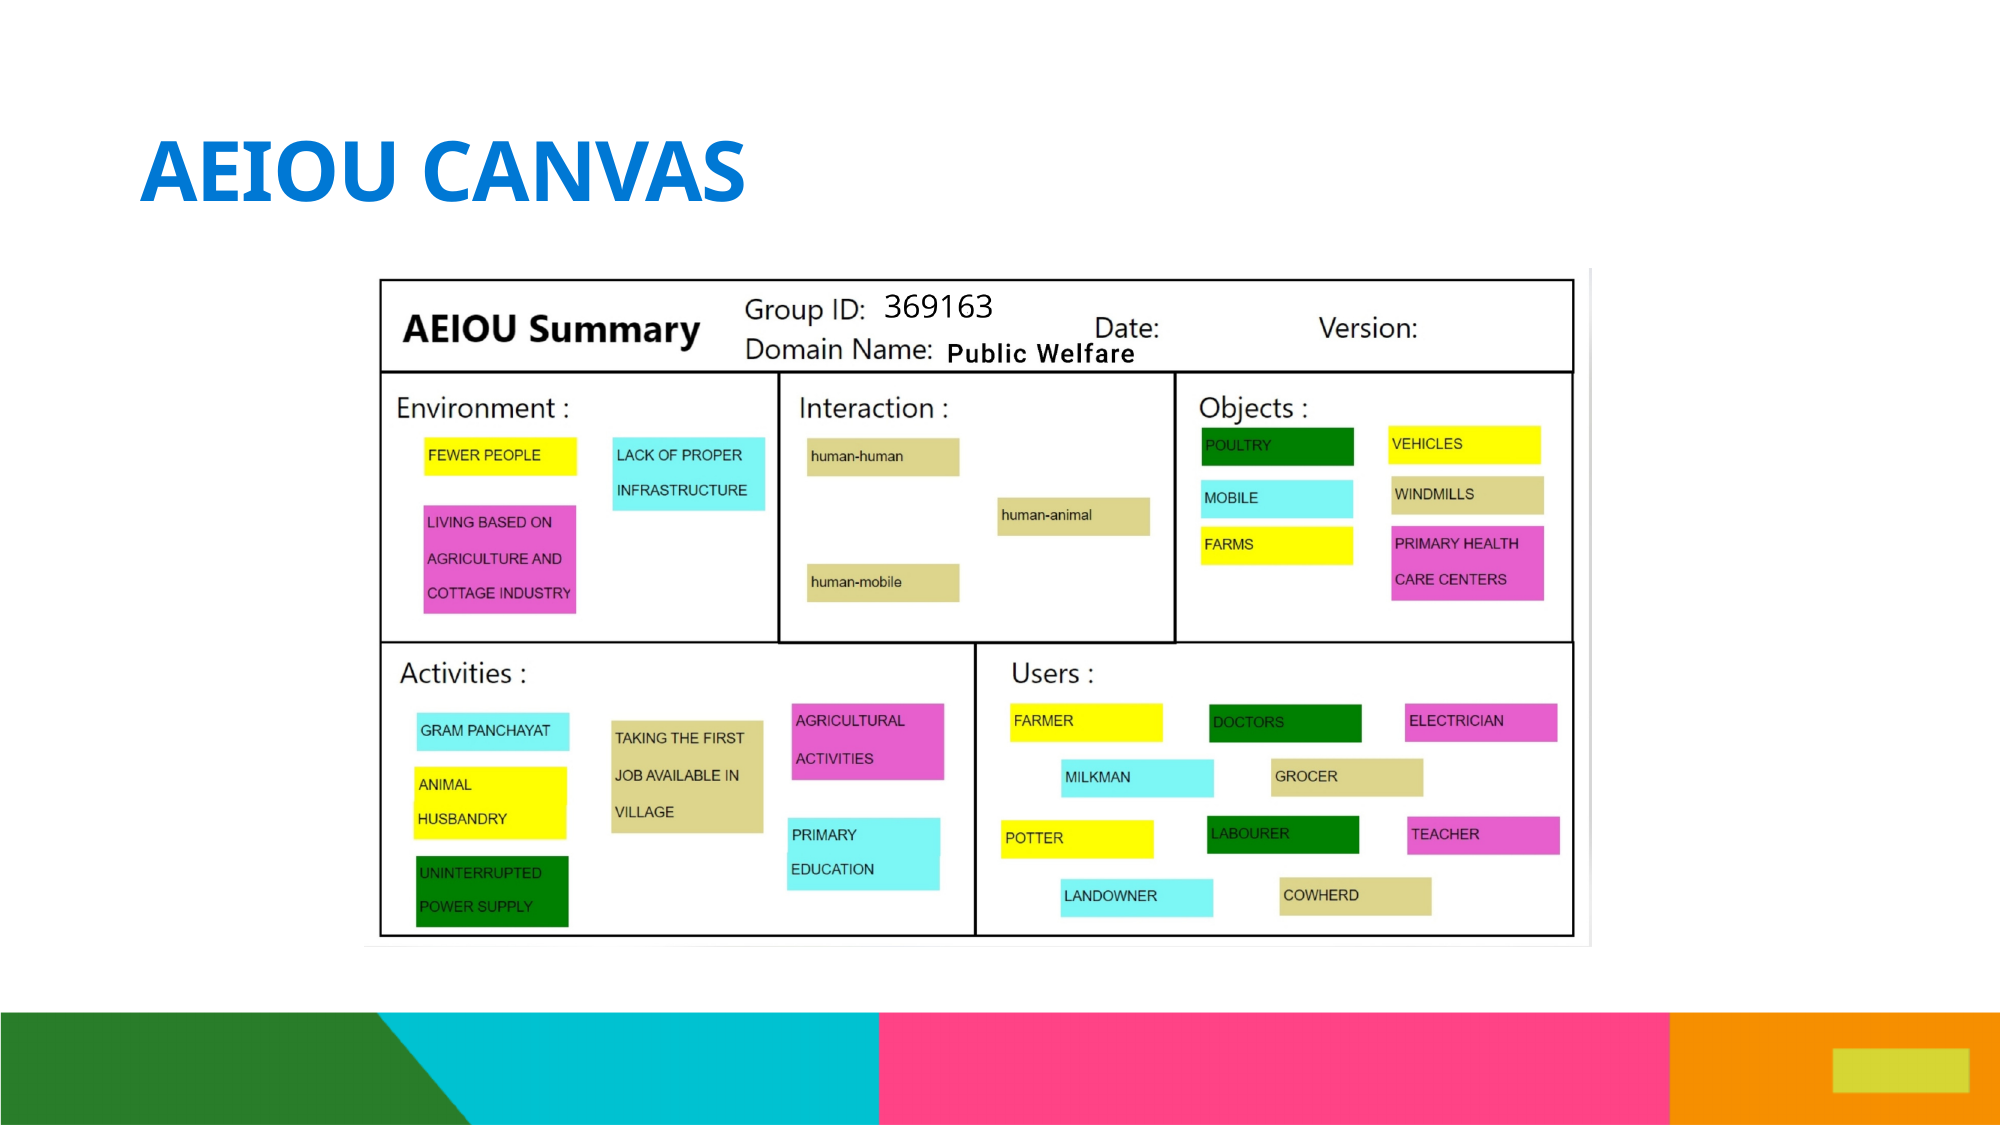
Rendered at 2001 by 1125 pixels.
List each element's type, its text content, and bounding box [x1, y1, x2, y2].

title AEIOU CANVAS [125, 117, 1875, 219]
picture [2, 1013, 2000, 1125]
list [364, 268, 1592, 947]
